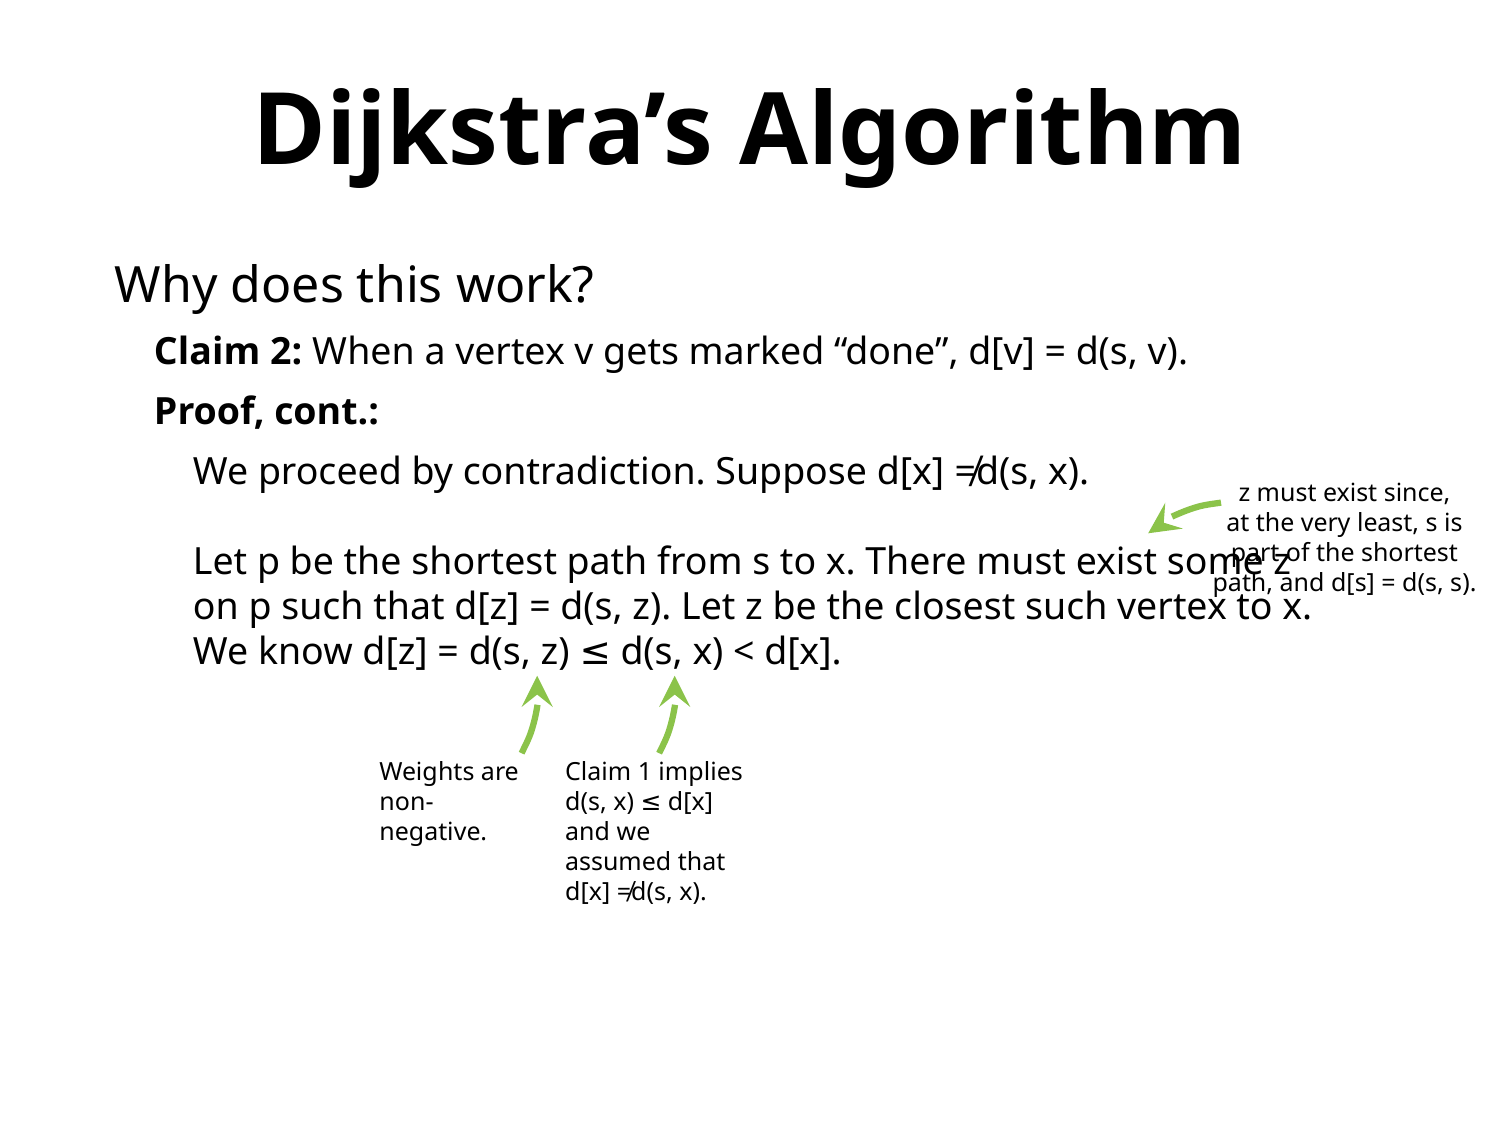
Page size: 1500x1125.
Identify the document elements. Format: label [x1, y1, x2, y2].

text_box [364, 675, 771, 892]
subtitle [0, 50, 1500, 1125]
text_box [1148, 461, 1494, 614]
